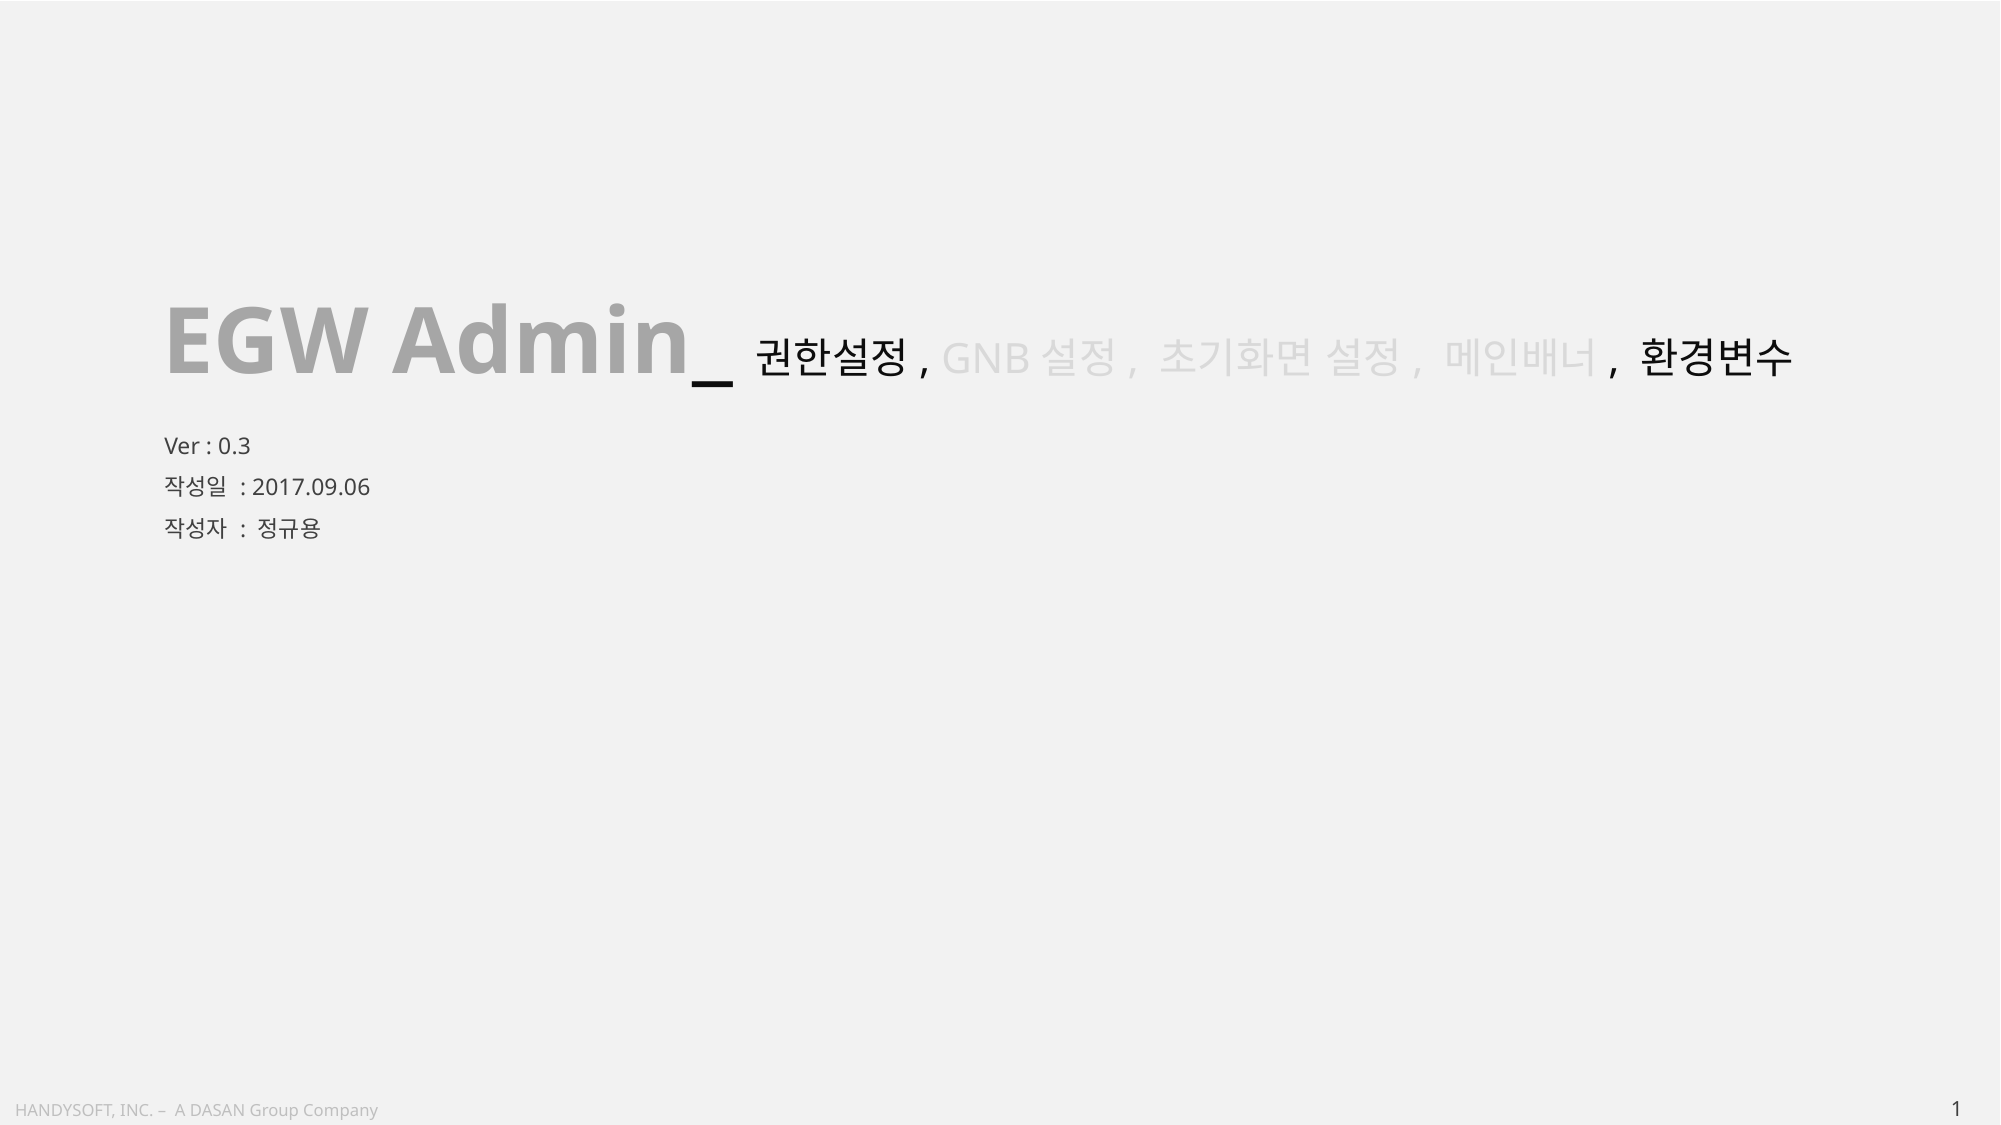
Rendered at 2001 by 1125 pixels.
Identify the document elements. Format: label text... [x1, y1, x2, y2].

text_box EGW Admin_권한설정, GNB설정, 초기화면 설정, 메인배너, 환경변수 [162, 294, 1816, 421]
text_box Ver : 0.3 작성일 : 2017.09.06 작성자 : 정규용 [164, 405, 614, 554]
